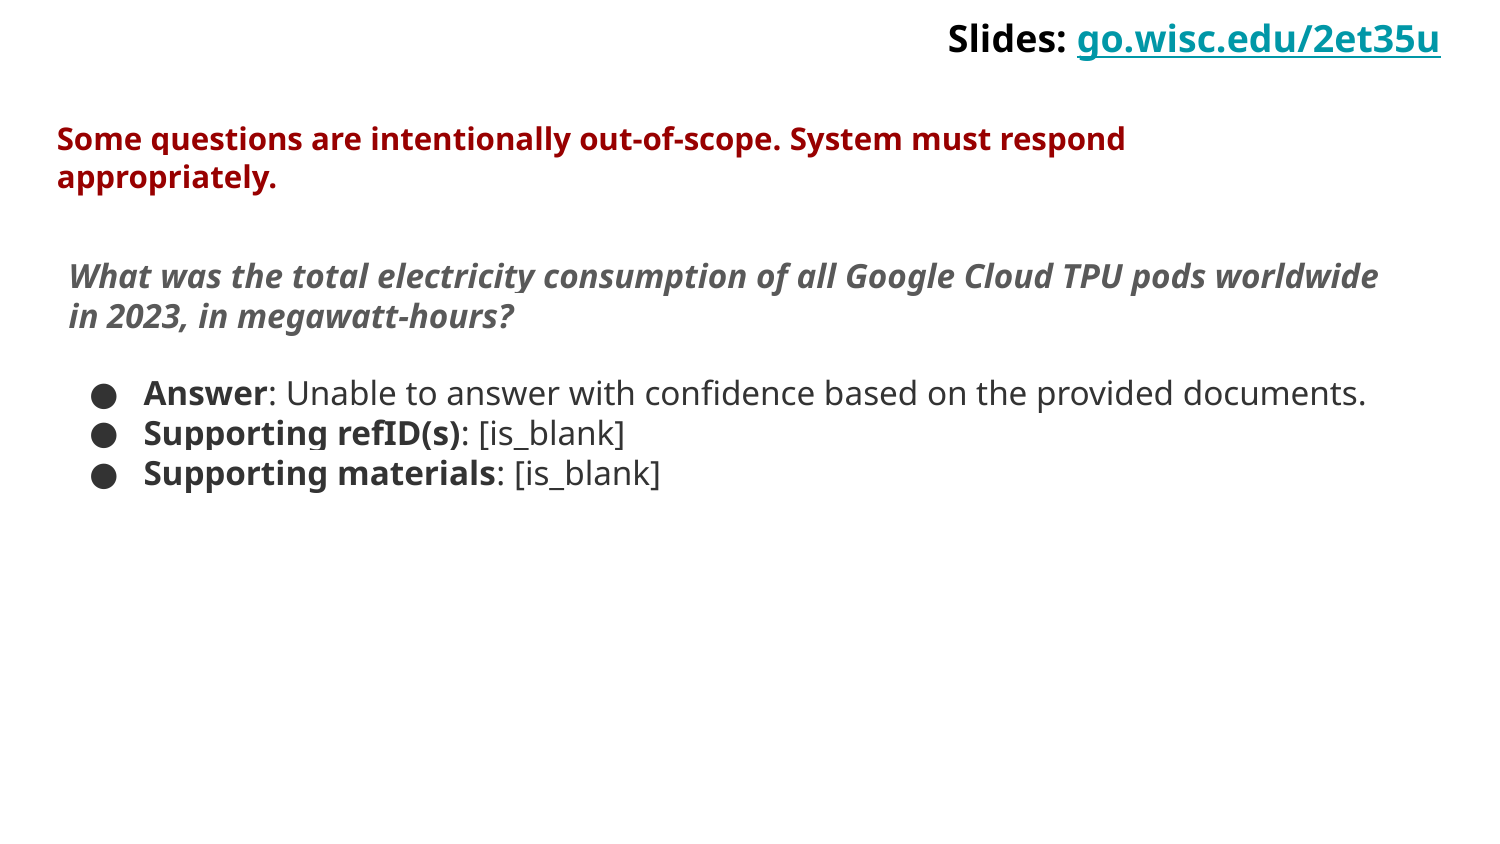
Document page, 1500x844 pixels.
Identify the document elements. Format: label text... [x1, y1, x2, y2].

text_box Slides: go.wisc.edu/2et35u [932, 0, 1500, 81]
list What was the total electricity consumption of all Google Cloud TPU pods worldwide in 2023, in megawatt-hours? Answer: Unable to answer with confidence based on the provided documents. Supporting refID(s): [is_blank] Supporting materials: [is_blank] [53, 240, 1407, 798]
text_box Some questions are intentionally out-of-scope. System must respond appropriately. [41, 104, 1332, 210]
